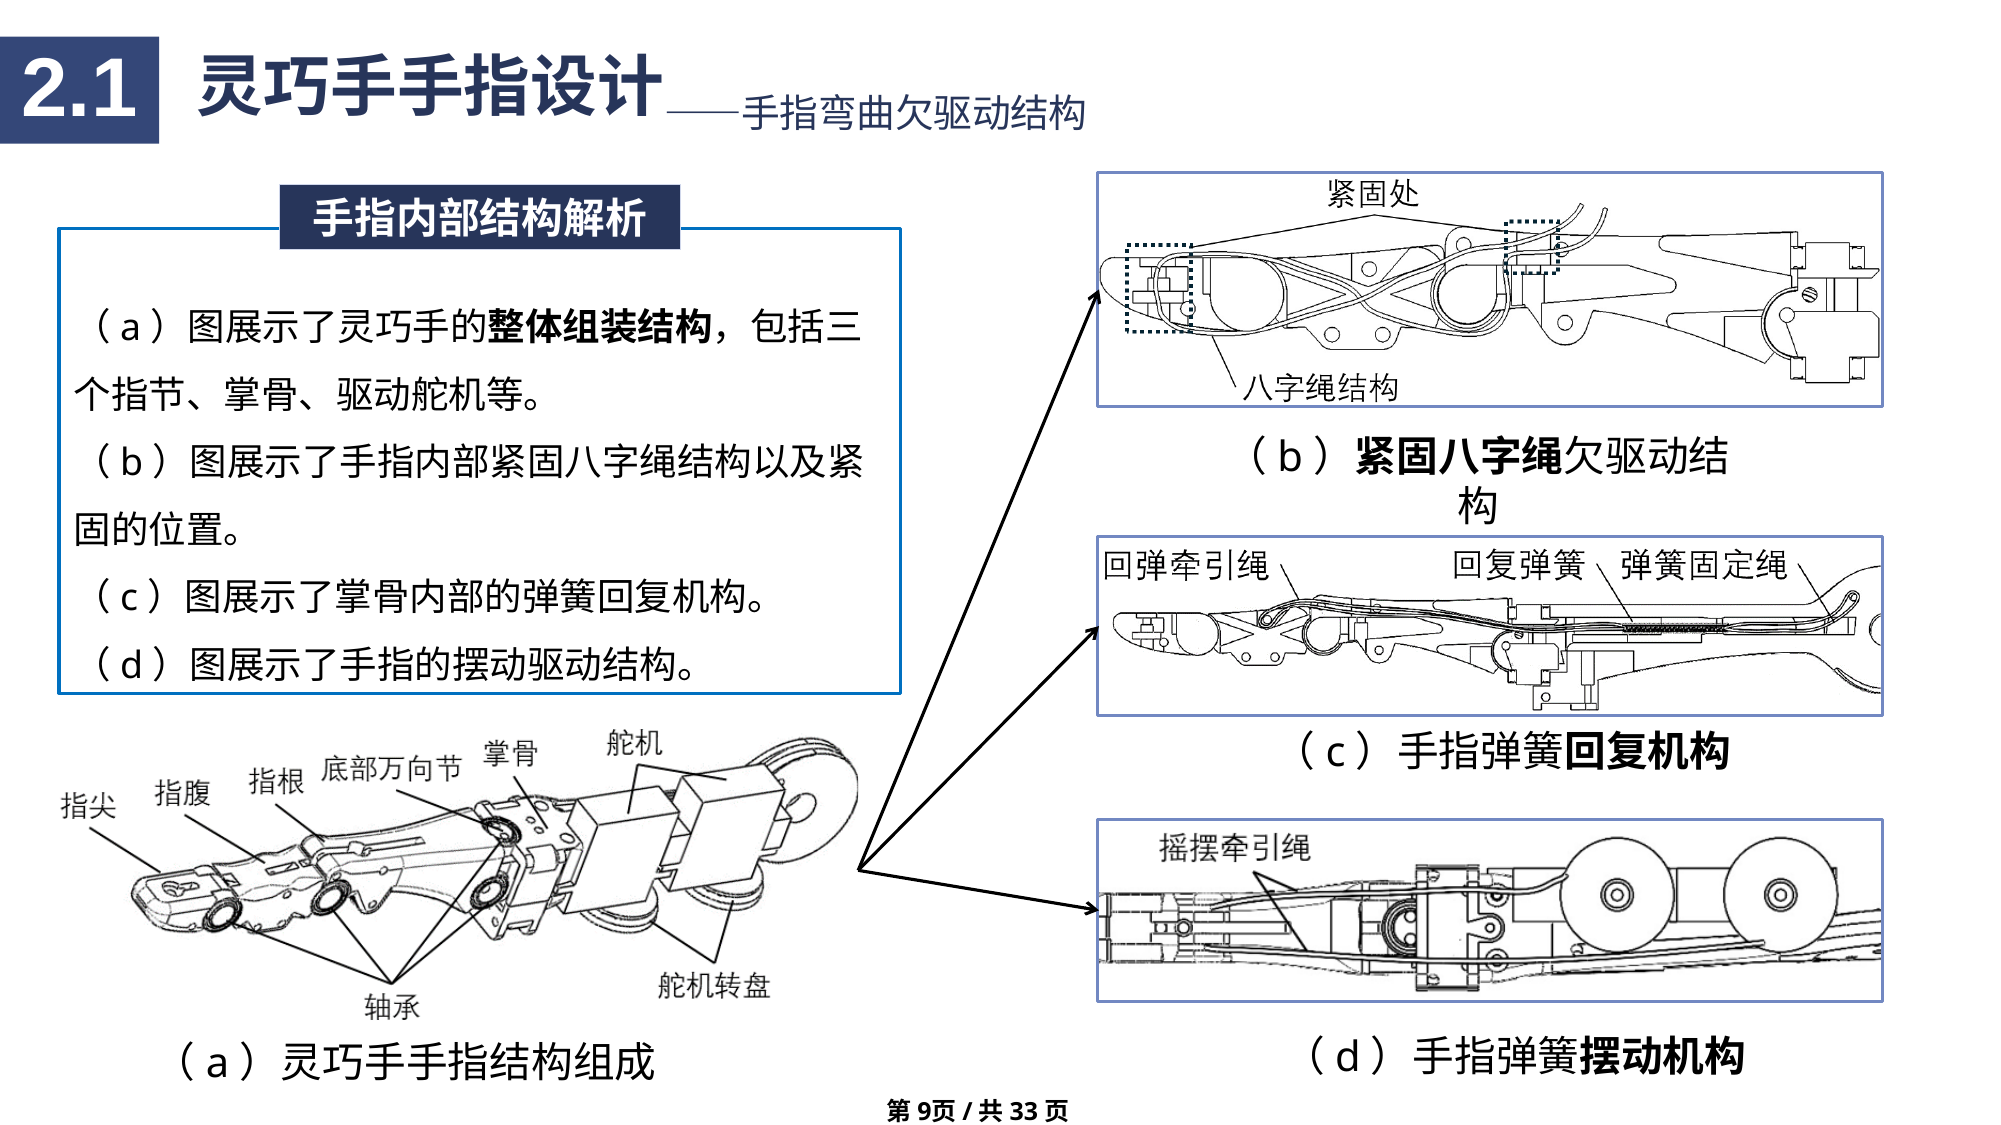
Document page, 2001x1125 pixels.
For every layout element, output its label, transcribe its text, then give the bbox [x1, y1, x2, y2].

picture [1098, 174, 1881, 405]
text_box （c）手指弹簧回复机构 [1225, 717, 1780, 783]
picture [1099, 537, 1881, 715]
picture [59, 712, 859, 1028]
text_box 2.1 [0, 36, 160, 144]
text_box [858, 289, 1099, 626]
text_box （a）灵巧手手指结构组成 [130, 1028, 680, 1094]
text_box 手指内部结构解析 [279, 184, 681, 250]
picture [1098, 821, 1881, 1000]
text_box （b）紧固八字绳欠驱动结构 [1200, 422, 1756, 537]
text_box 灵巧手手指设计——手指弯曲欠驱动结构 [182, 36, 1238, 144]
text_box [858, 870, 1099, 911]
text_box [858, 626, 1099, 870]
text_box 第9页/共33页 [752, 1088, 1203, 1125]
text_box （d）手指弹簧摆动机构 [1237, 1022, 1793, 1088]
text_box （a）图展示了灵巧手的整体组装结构，包括三个指节、掌骨、驱动舵机等。 （b）图展示了手指内部紧固八字绳结构以及紧固的位置。 （c）图展示了掌骨内部的弹簧回复机构。 （d）图展示了手指的摆动驱动结构。 [58, 228, 901, 694]
